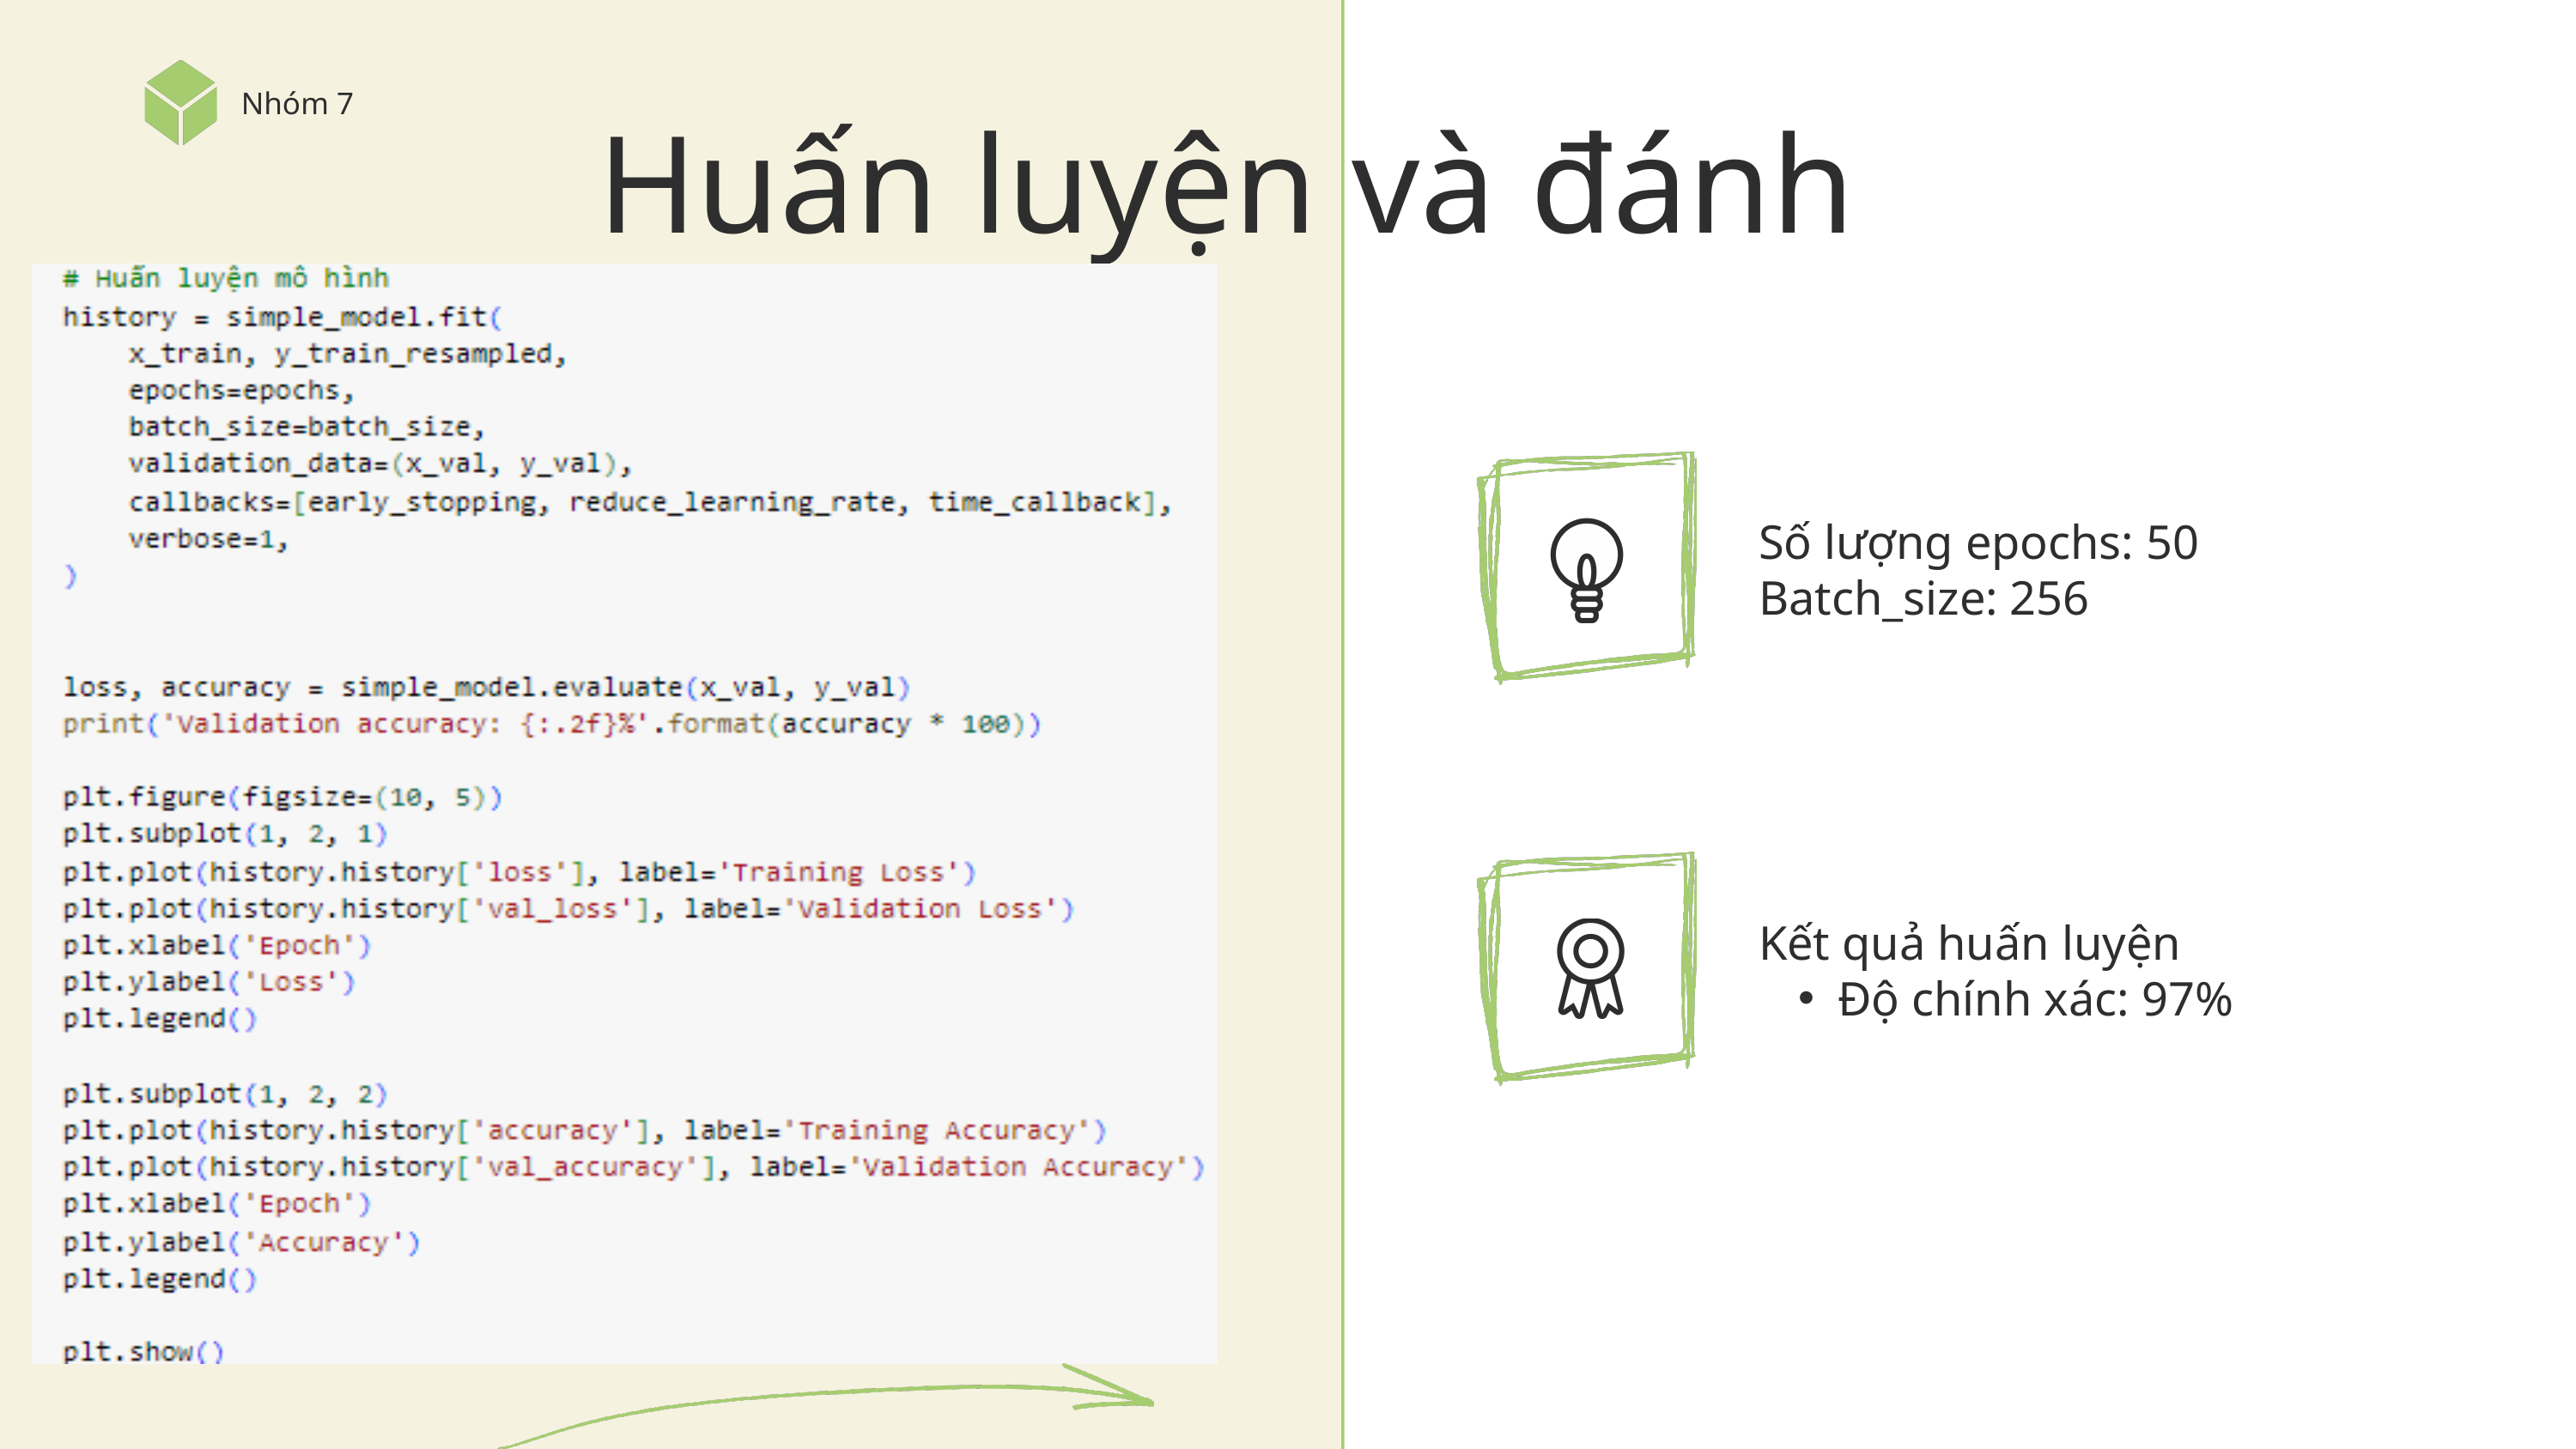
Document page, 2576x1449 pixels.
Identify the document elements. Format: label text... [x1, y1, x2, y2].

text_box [0, 0, 1345, 1449]
text_box [1545, 512, 1629, 623]
text_box [1476, 452, 1698, 685]
text_box Số lượng epochs: 50 Batch_size: 256 [1759, 512, 2490, 625]
text_box Huấn luyện và đánh giá [1347, 112, 1978, 408]
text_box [144, 60, 558, 145]
text_box [1552, 919, 1629, 1020]
text_box [1476, 852, 1698, 1086]
text_box Kết quả huấn luyện Độ chính xác: 97% [1759, 913, 2490, 1026]
